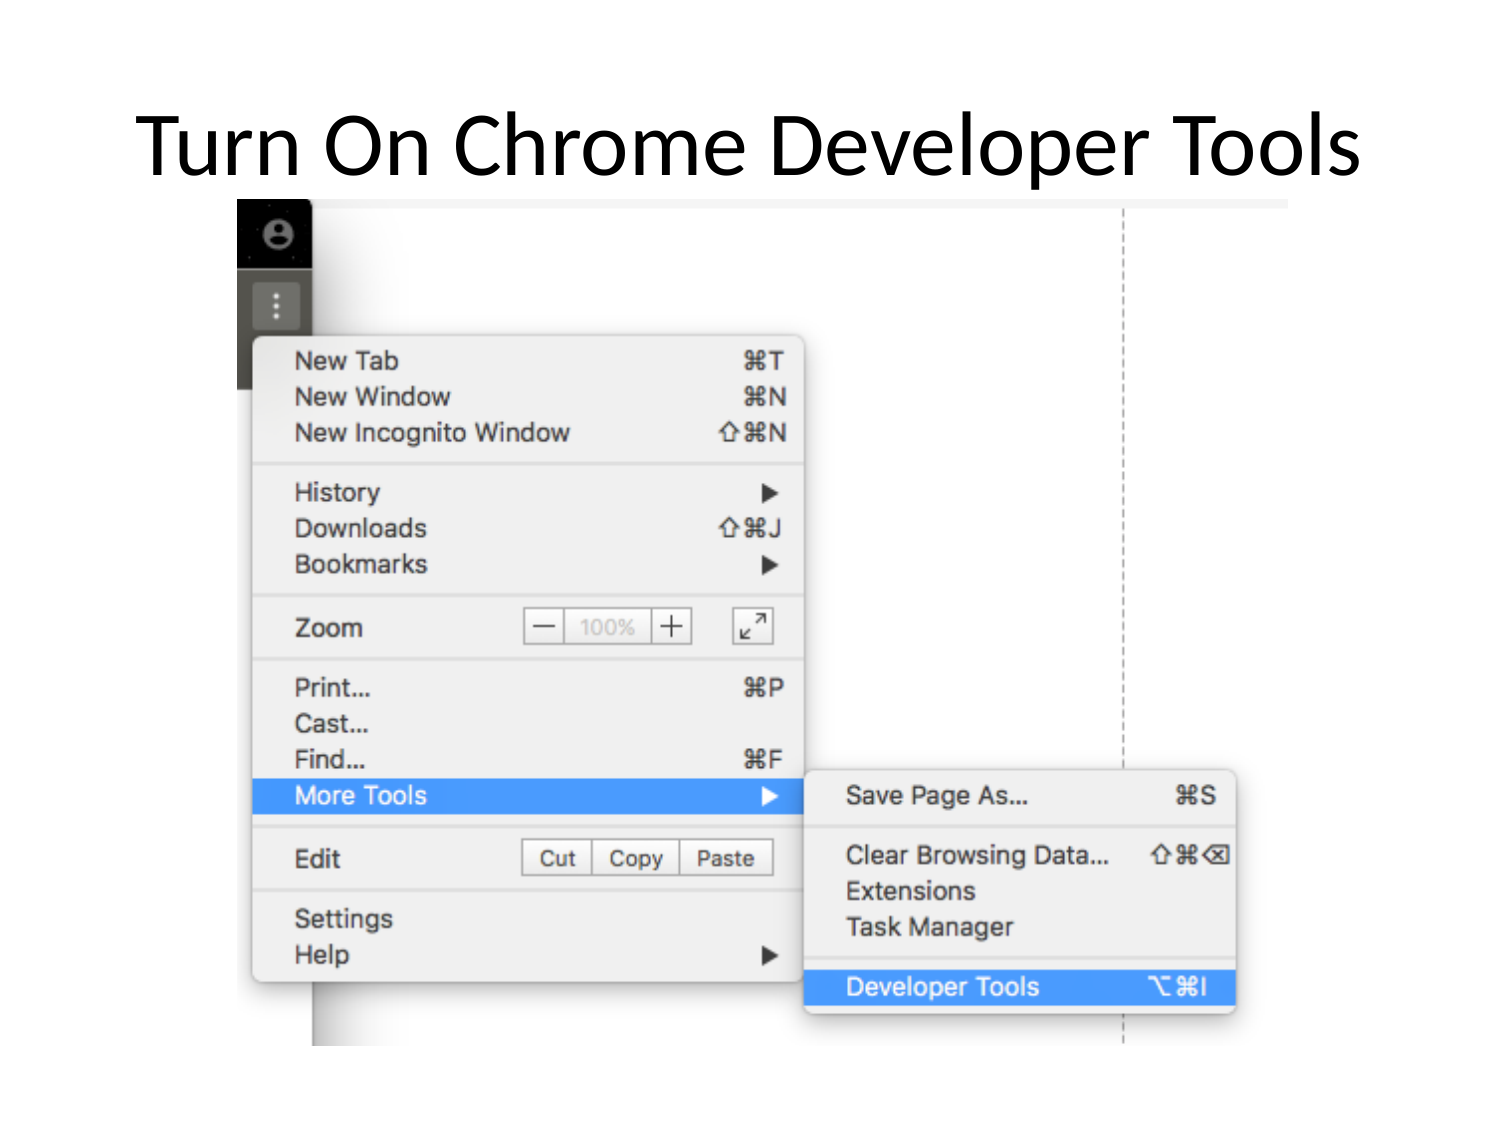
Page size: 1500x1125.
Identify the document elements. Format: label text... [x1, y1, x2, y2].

title Turn On Chrome Developer Tools [75, 45, 1425, 233]
picture [237, 199, 1288, 1046]
